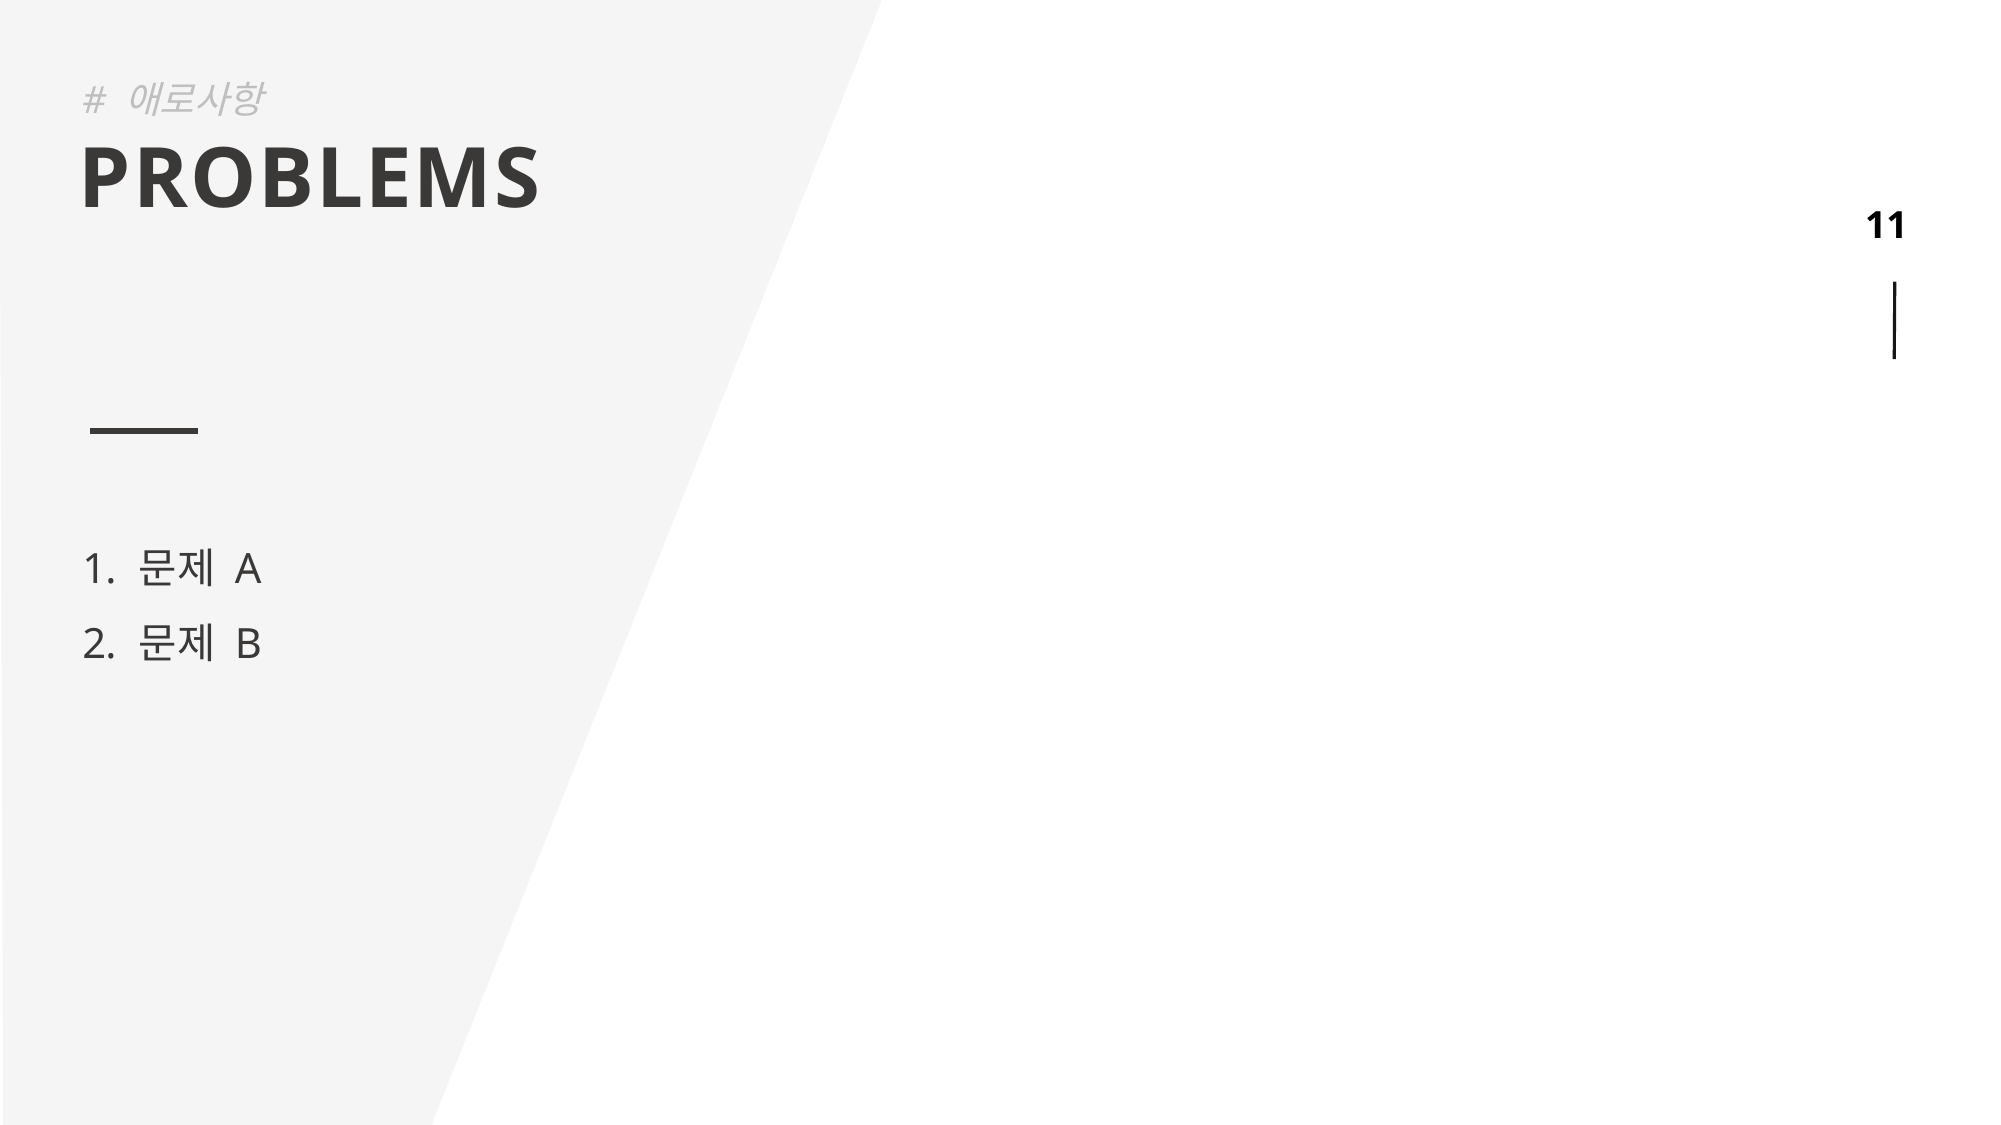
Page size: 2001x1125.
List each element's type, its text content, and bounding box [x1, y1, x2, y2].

text_box # 애로사항 [74, 76, 724, 138]
text_box [0, 0, 882, 1125]
text_box PROBLEMS [71, 127, 605, 350]
text_box 문제 A 문제 B [74, 509, 1095, 675]
slide_number 11 [1857, 193, 1917, 255]
